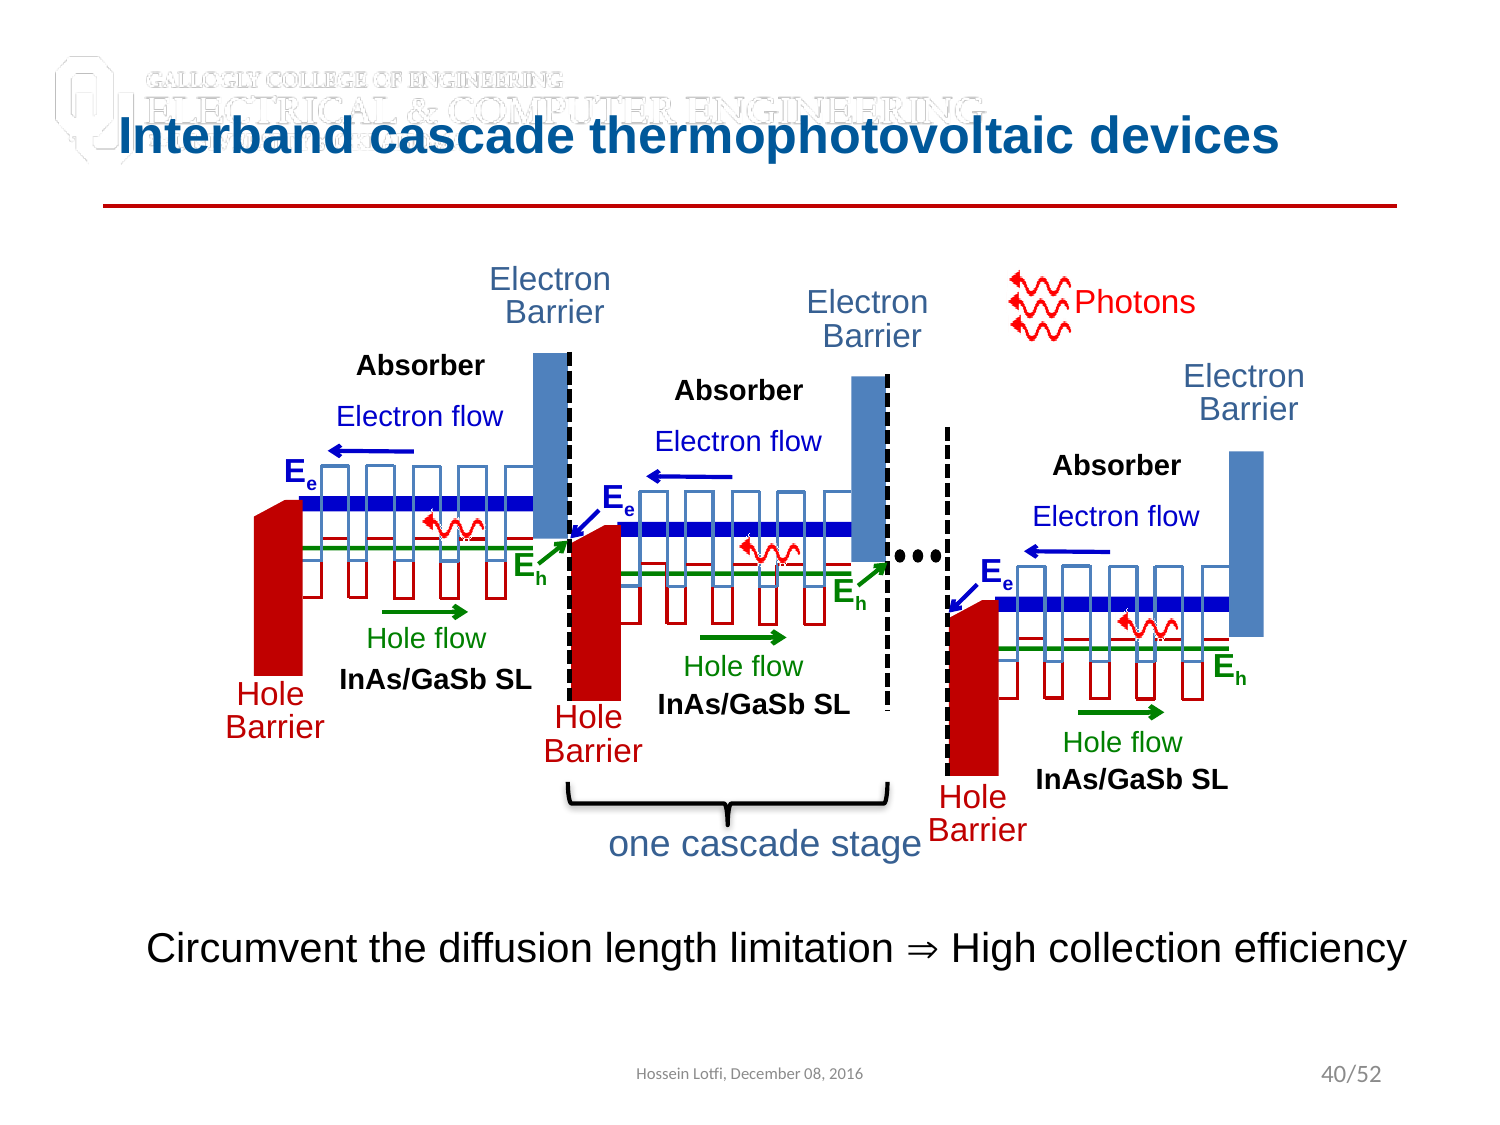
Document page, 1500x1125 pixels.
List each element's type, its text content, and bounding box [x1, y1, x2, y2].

picture [48, 55, 1065, 165]
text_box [127, 255, 1397, 872]
text_box Circumvent the diffusion length limitation  High collection efficiency [131, 913, 1452, 979]
slide_number 40/52 [1059, 1042, 1397, 1103]
text_box Interband cascade thermophotovoltaic devices [103, 0, 1397, 173]
footer Hossein Lotfi, December 08, 2016 [496, 1042, 1004, 1103]
